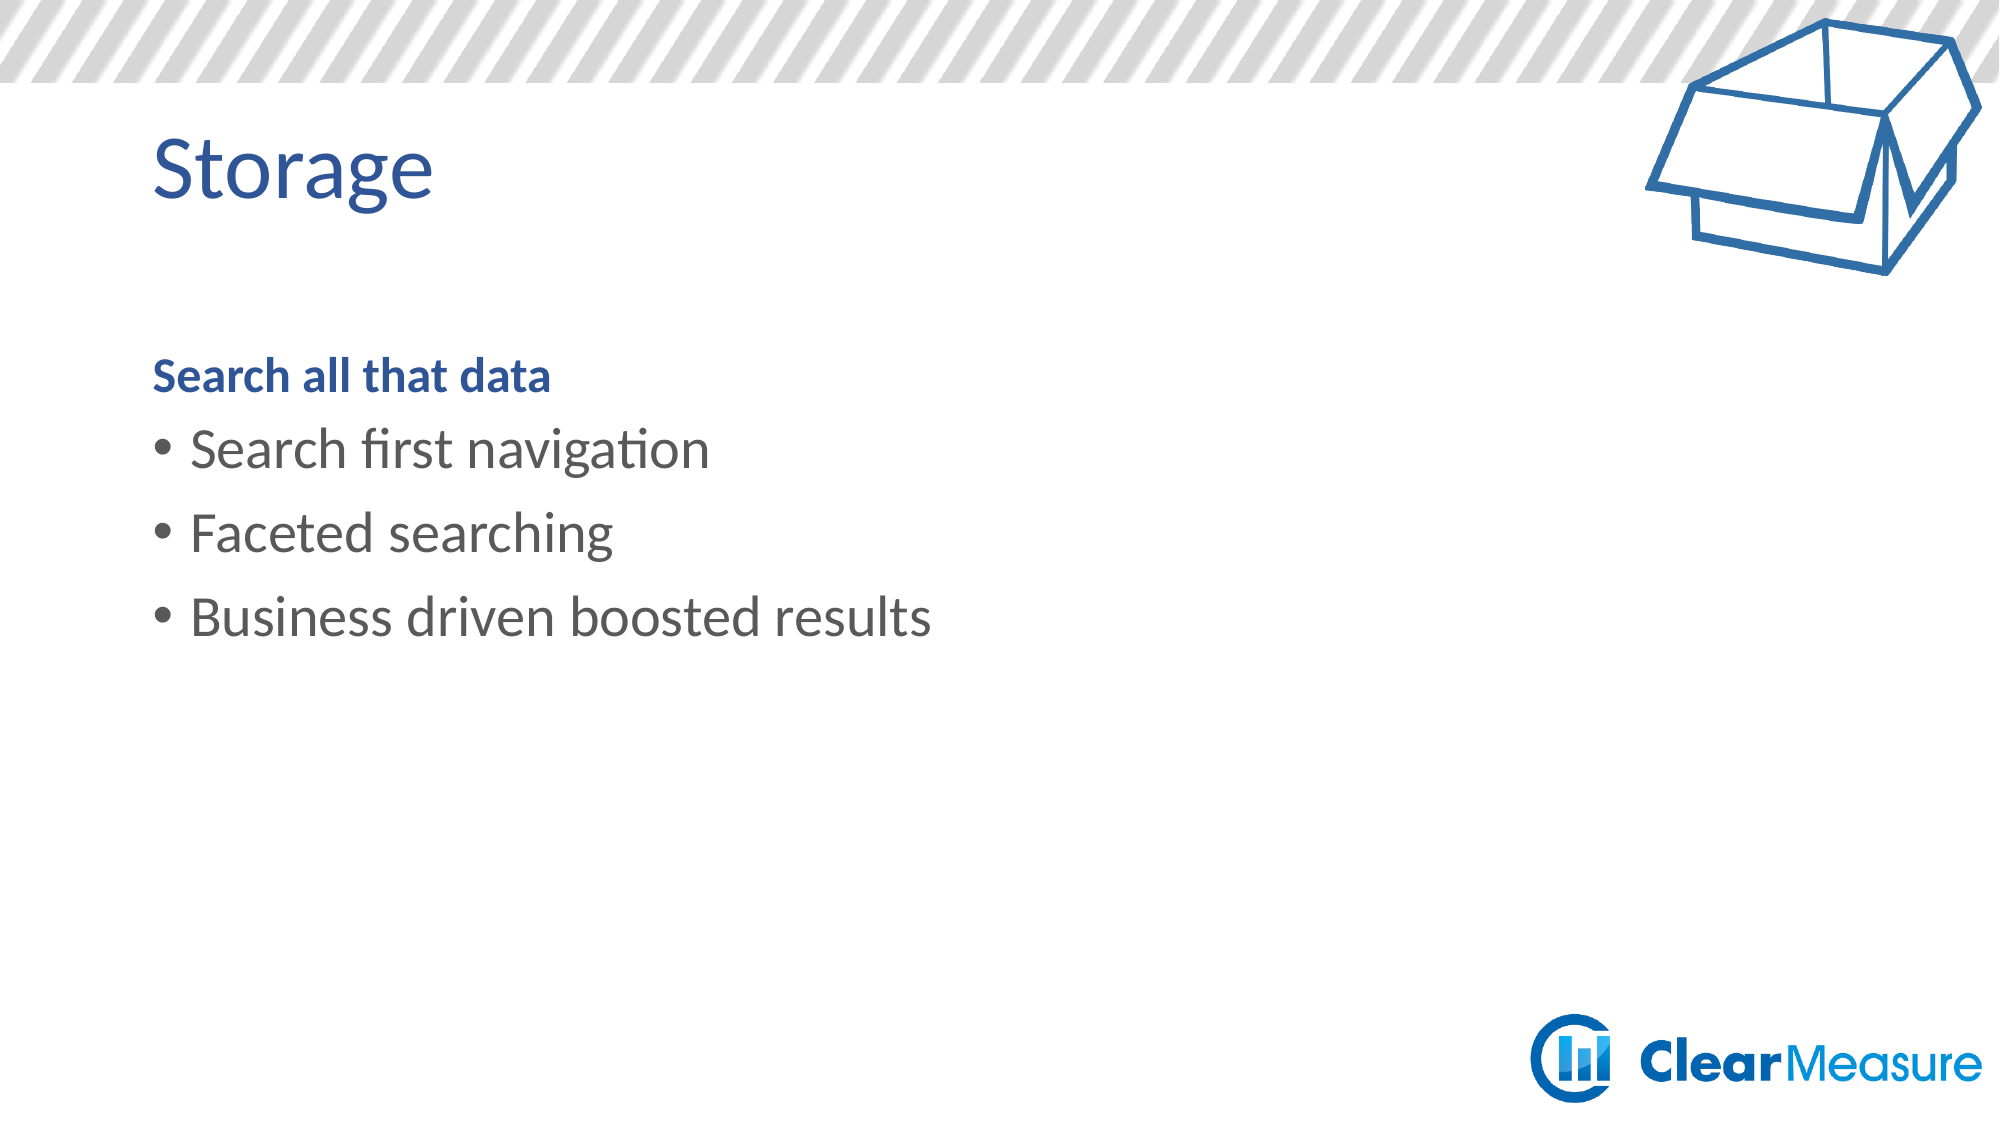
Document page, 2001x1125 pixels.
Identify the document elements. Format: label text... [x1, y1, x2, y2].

list Search first navigation Faceted searching Business driven boosted results [137, 410, 1874, 1016]
list Search all that data [137, 275, 984, 410]
title Storage [137, 59, 1863, 278]
picture [1527, 1009, 1984, 1107]
picture [0, 0, 2000, 277]
